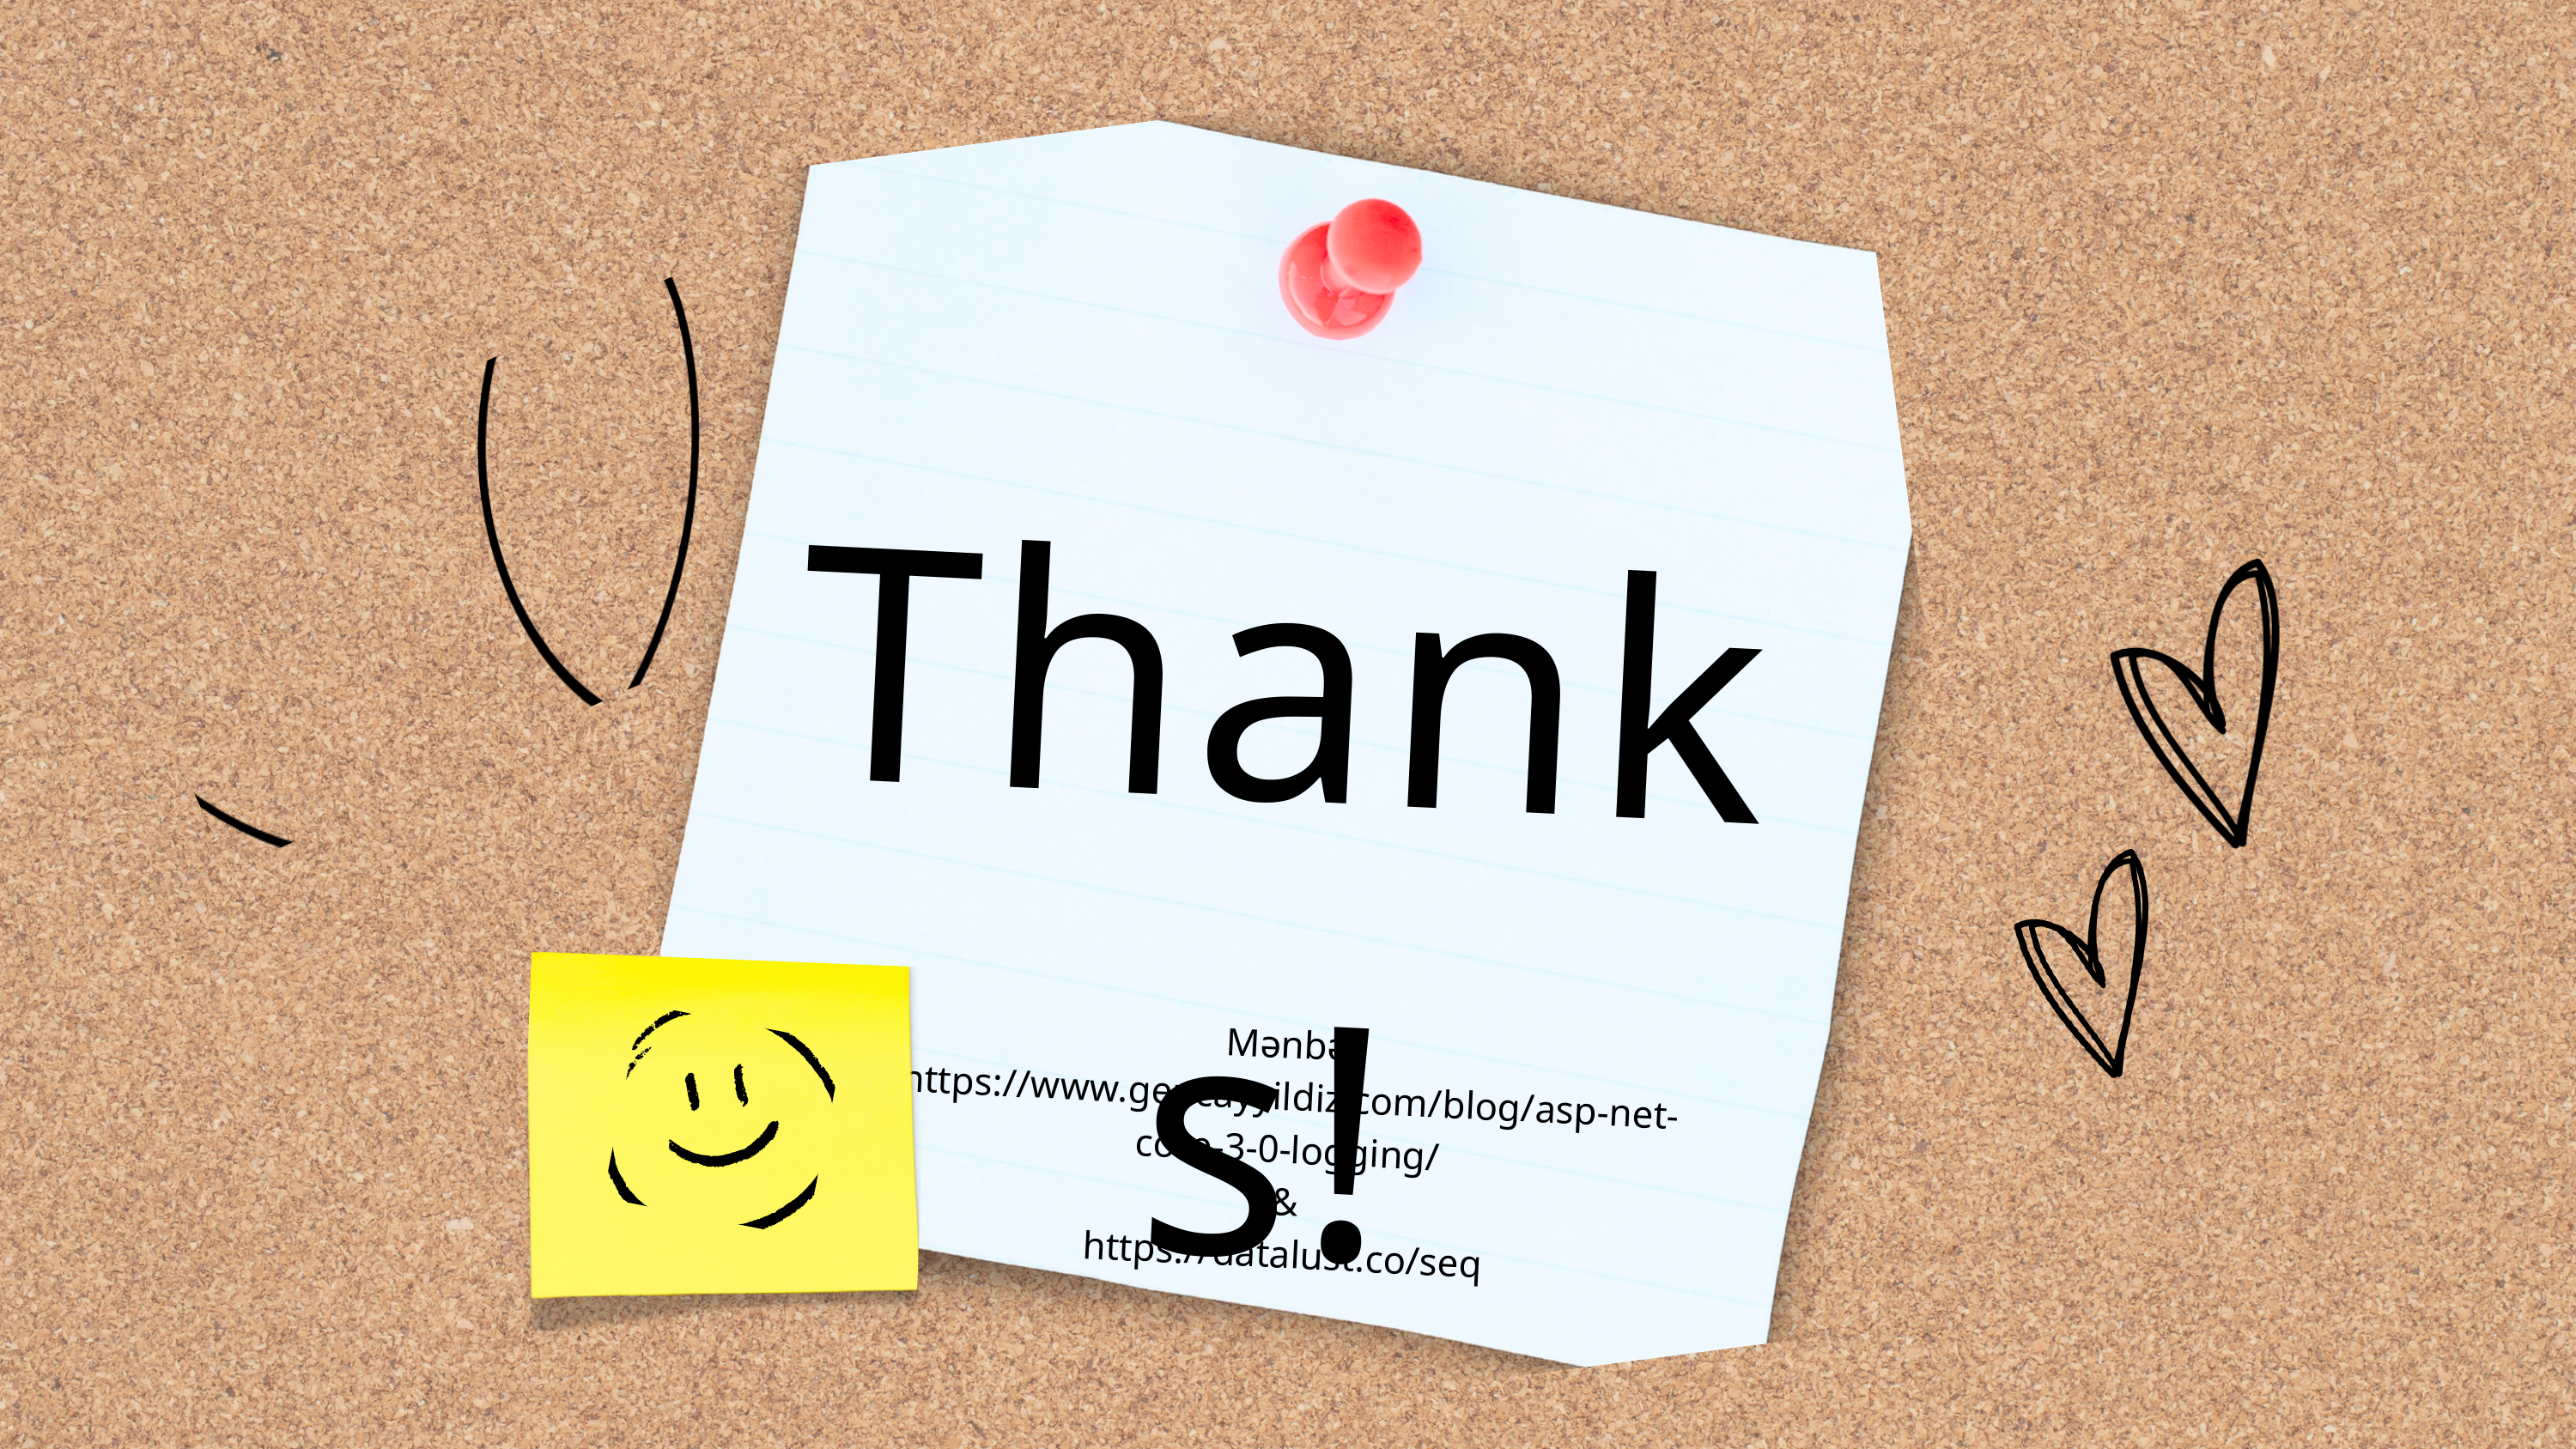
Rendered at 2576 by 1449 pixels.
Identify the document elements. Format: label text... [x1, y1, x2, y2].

text_box [710, 1311, 1747, 1449]
text_box [2014, 849, 2150, 1078]
text_box Thanks! [769, 391, 1806, 1347]
text_box Mənbə: https://www.gencayyildiz.com/blog/asp-net-core-3-0-logging/ & https://datalust.co/seq [917, 995, 1686, 1349]
text_box [562, 30, 2014, 1345]
text_box [0, 0, 2576, 1449]
text_box [81, 216, 952, 871]
text_box [603, 1003, 844, 1238]
text_box [2110, 558, 2282, 849]
text_box [516, 951, 931, 1346]
